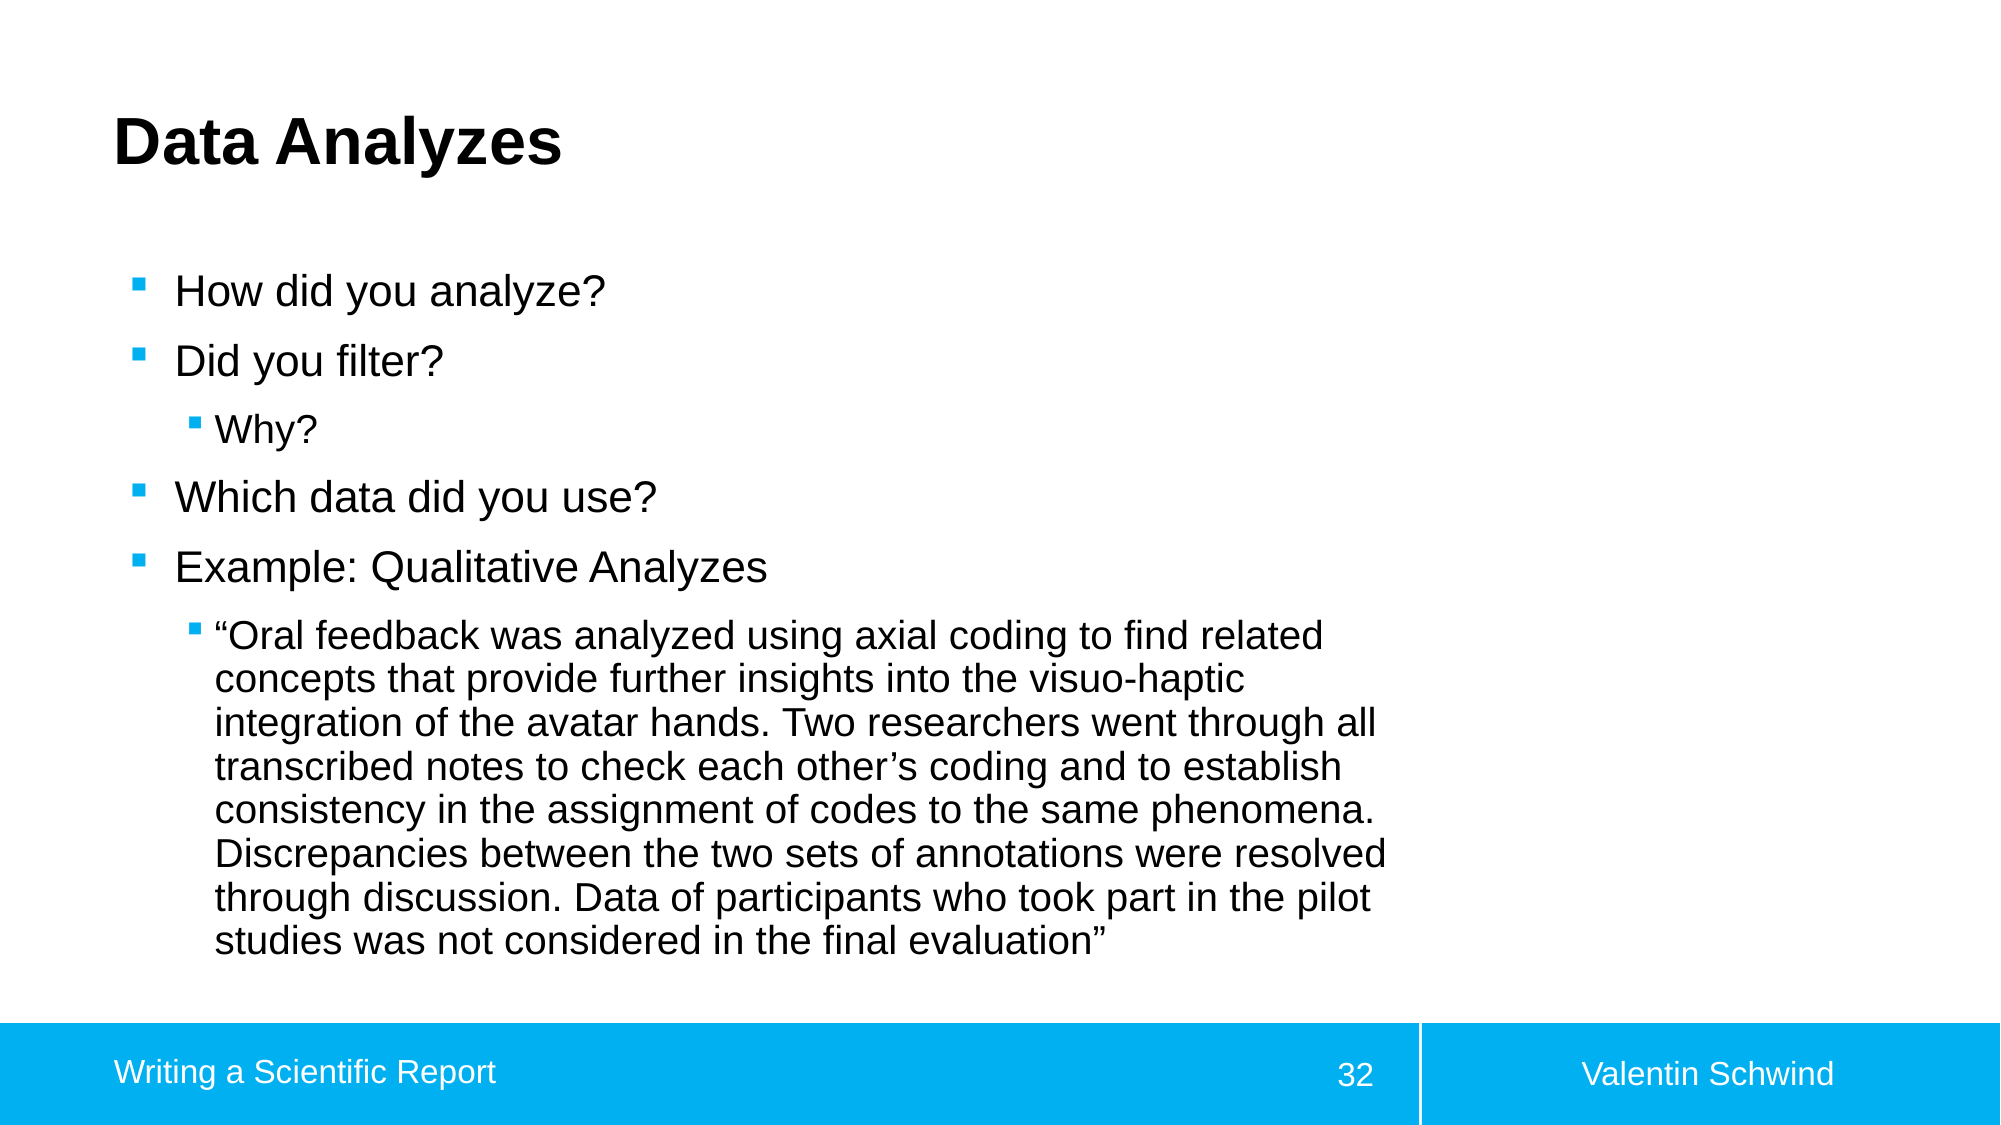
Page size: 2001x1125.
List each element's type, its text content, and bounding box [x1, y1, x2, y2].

list Writing a Scientific Report [114, 1042, 1035, 1103]
title Data Analyzes [114, 19, 1420, 179]
slide_number 32 [1260, 1043, 1390, 1104]
footer Valentin Schwind [1442, 1042, 1975, 1102]
list How did you analyze? Did you filter? Why? Which data did you use? Example: Qualitative Analyzes “Oral feedback was analyzed using axial coding to find related concepts that provide further insights into the visuo-haptic integration of the avatar hands. Two researchers went through all transcribed notes to check each other’s coding and to establish consistency in the assignment of codes to the same phenomena. Discrepancies between the two sets of annotations were resolved through discussion. Data of participants who took part in the pilot studies was not considered in the final evaluation” [114, 261, 1420, 1006]
